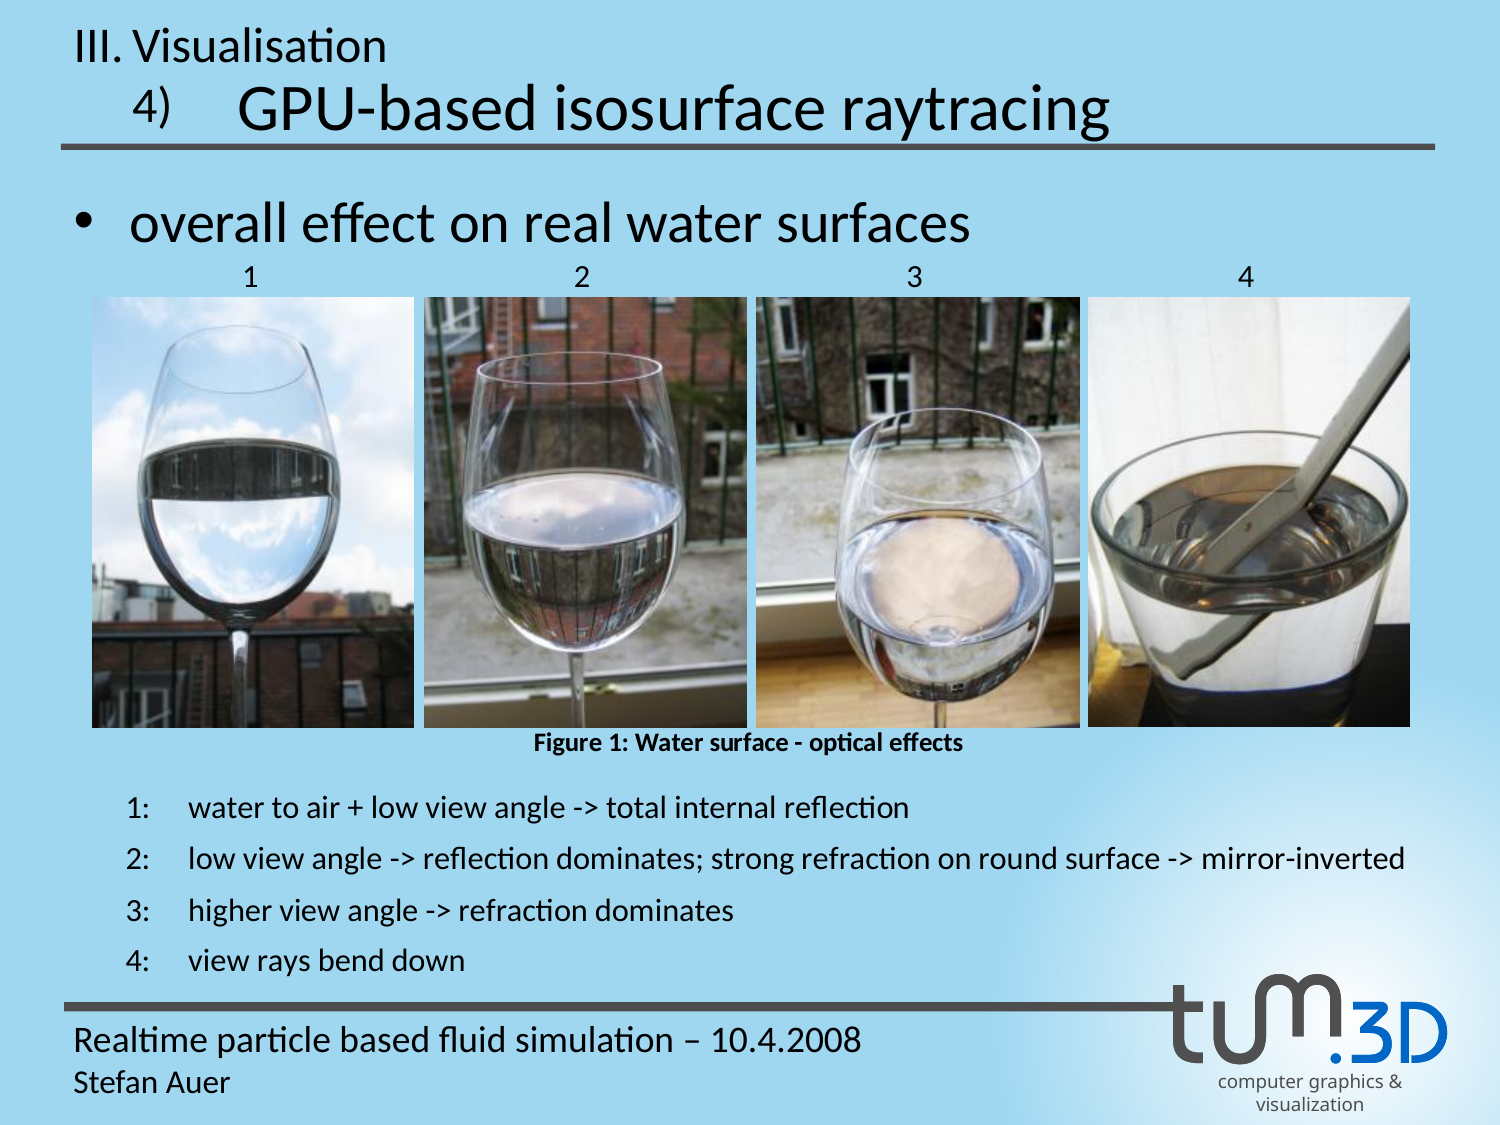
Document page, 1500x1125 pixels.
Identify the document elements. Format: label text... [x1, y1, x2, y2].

list GPU-based isosurface raytracing [222, 56, 1442, 163]
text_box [81, 257, 1419, 1022]
list Visualisation [117, 5, 1442, 64]
list III. [58, 5, 117, 88]
list overall effect on real water surfaces [58, 176, 1444, 1006]
picture [0, 0, 1500, 1125]
list 4) [117, 64, 222, 159]
